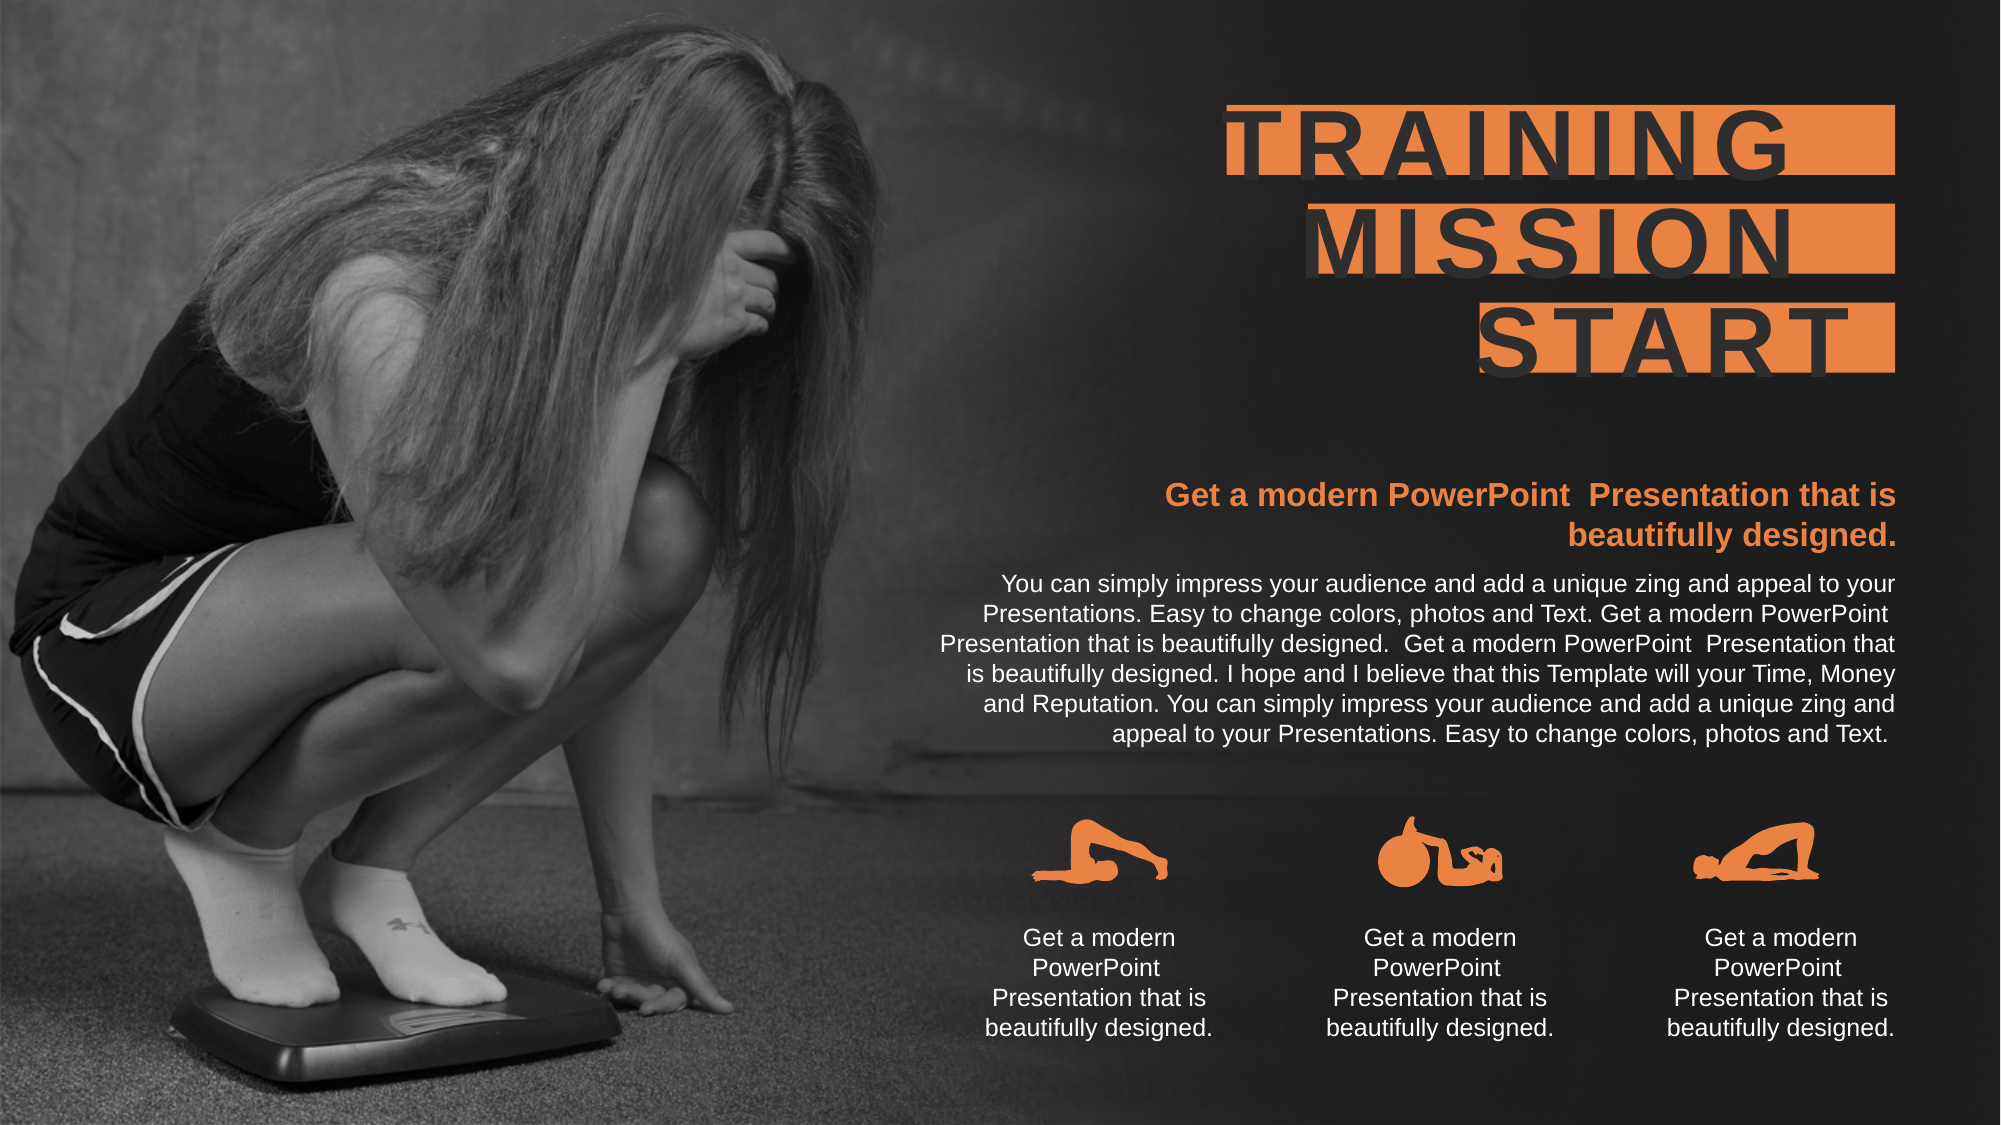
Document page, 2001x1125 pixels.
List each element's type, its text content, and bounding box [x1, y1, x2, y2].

text_box [1031, 819, 1168, 884]
picture [0, 0, 2001, 1125]
text_box [1693, 822, 1820, 882]
text_box Get a modern PowerPoint Presentation that is beautifully designed. [956, 914, 1243, 1049]
text_box [1378, 816, 1503, 888]
text_box You can simply impress your audience and add a unique zing and appeal to your Presentations. Easy to change colors, photos and Text. Get a modern PowerPoint Presentation that is beautifully designed. Get a modern PowerPoint Presentation that is beautifully designed. I hope and I believe that this Template will your Time, Money and Reputation. You can simply impress your audience and add a unique zing and appeal to your Presentations. Easy to change colors, photos and Text. [920, 560, 1913, 755]
text_box TRAINING [1206, 72, 1930, 208]
text_box Get a modern PowerPoint Presentation that is beautifully designed. [1638, 914, 1925, 1049]
text_box Get a modern PowerPoint Presentation that is beautifully designed. [1297, 914, 1584, 1049]
text_box START [1459, 269, 1925, 405]
text_box Get a modern PowerPoint Presentation that is beautifully designed. [1132, 466, 1913, 561]
text_box MISSION [1284, 171, 1933, 306]
